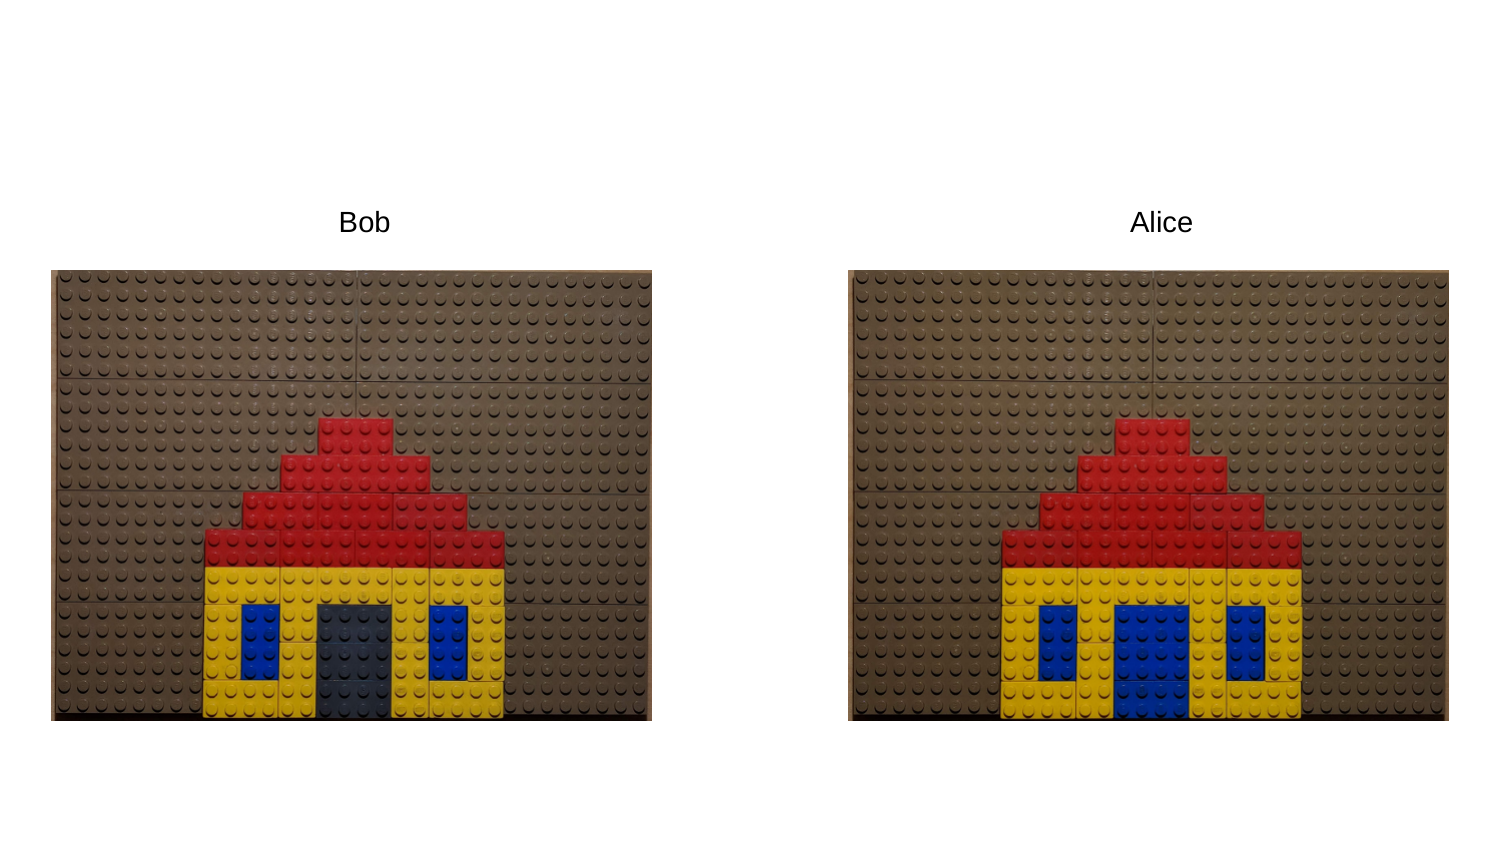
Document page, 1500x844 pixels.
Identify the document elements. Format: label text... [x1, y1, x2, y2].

picture [51, 270, 652, 722]
text_box Bob [162, 188, 567, 268]
picture [848, 270, 1449, 722]
text_box Alice [959, 188, 1364, 268]
